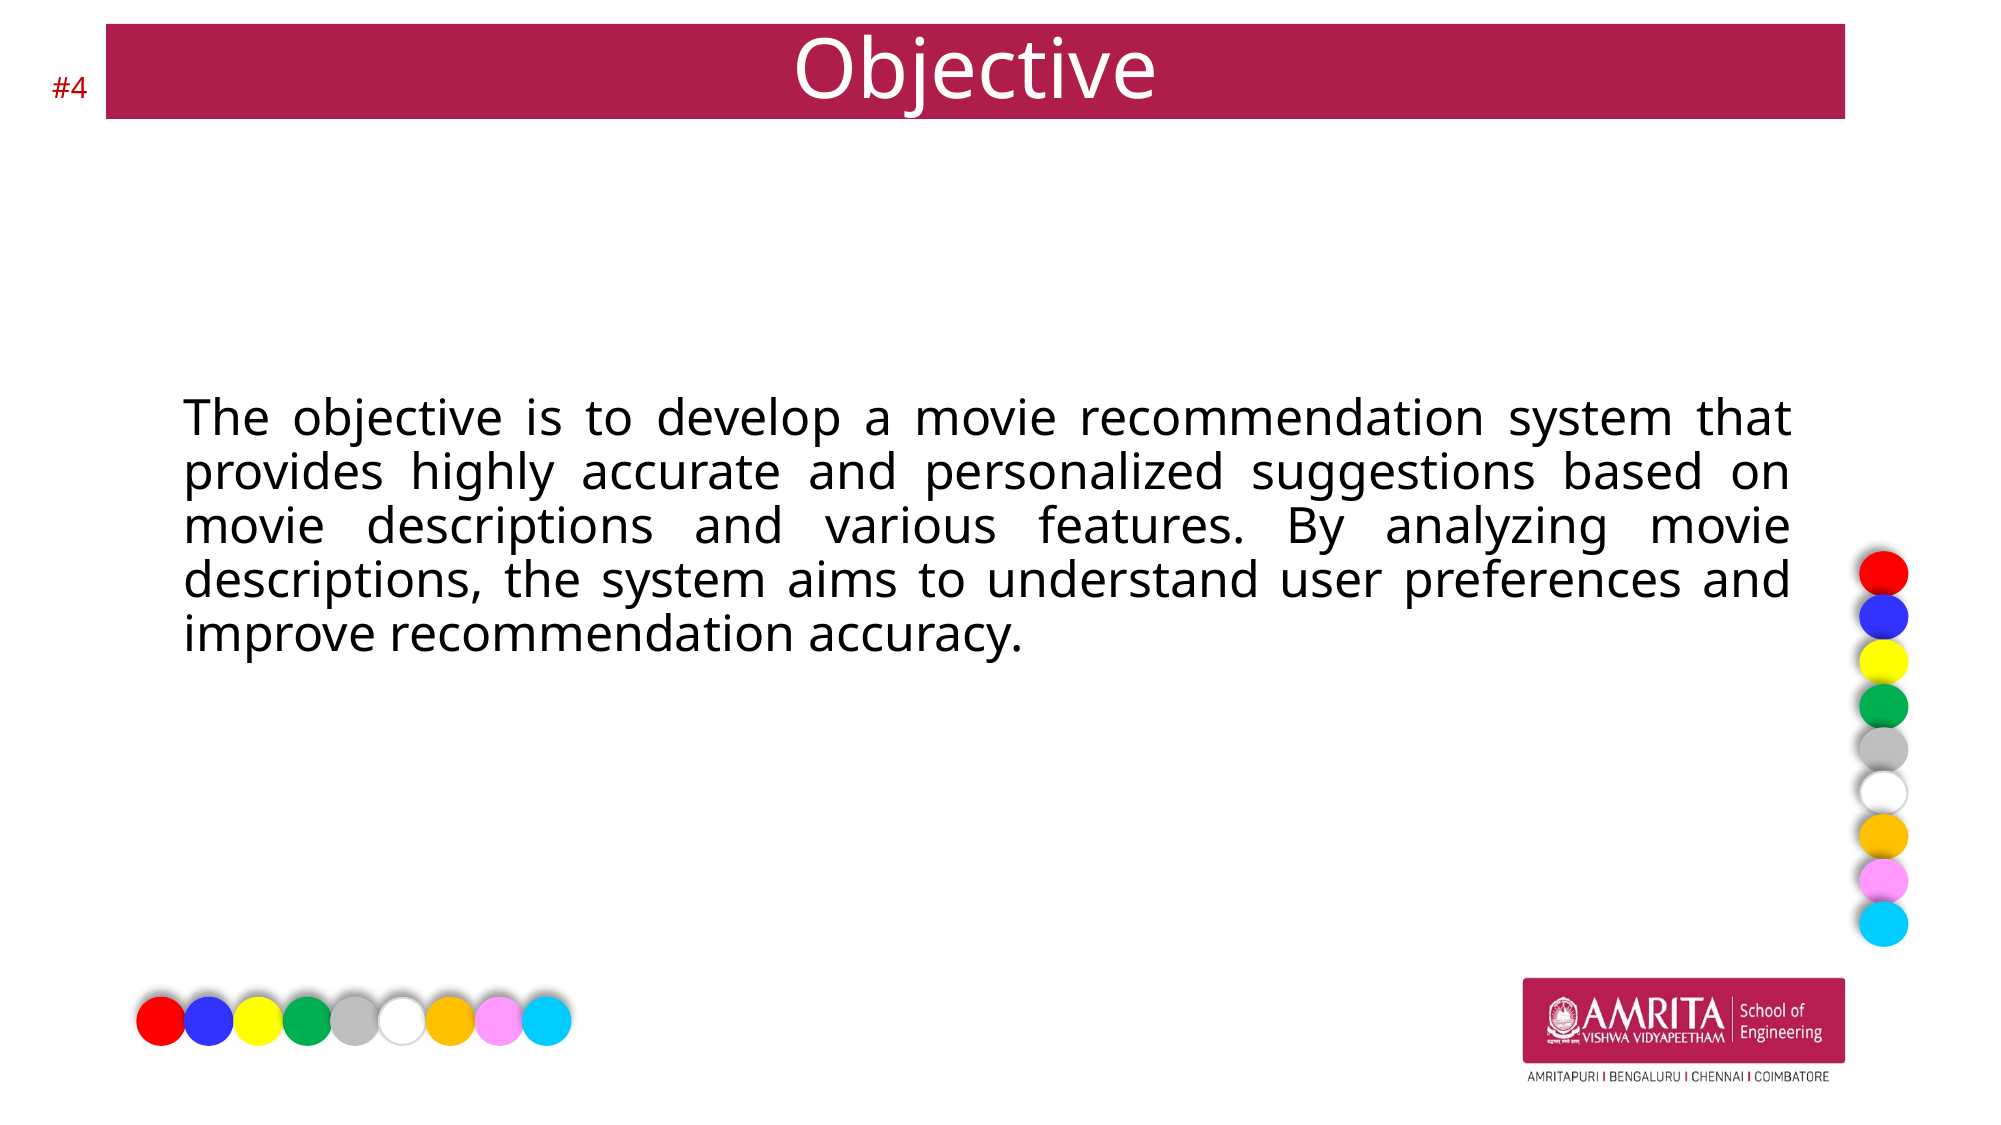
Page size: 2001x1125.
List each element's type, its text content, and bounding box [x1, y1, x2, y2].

slide_number #‹#› [36, 58, 487, 119]
list The objective is to develop a movie recommendation system that provides highly accurate and personalized suggestions based on movie descriptions and various features. By analyzing movie descriptions, the system aims to understand user preferences and improve recommendation accuracy. [168, 385, 1809, 796]
picture [1522, 977, 1846, 1086]
title Objective [106, 23, 1846, 119]
